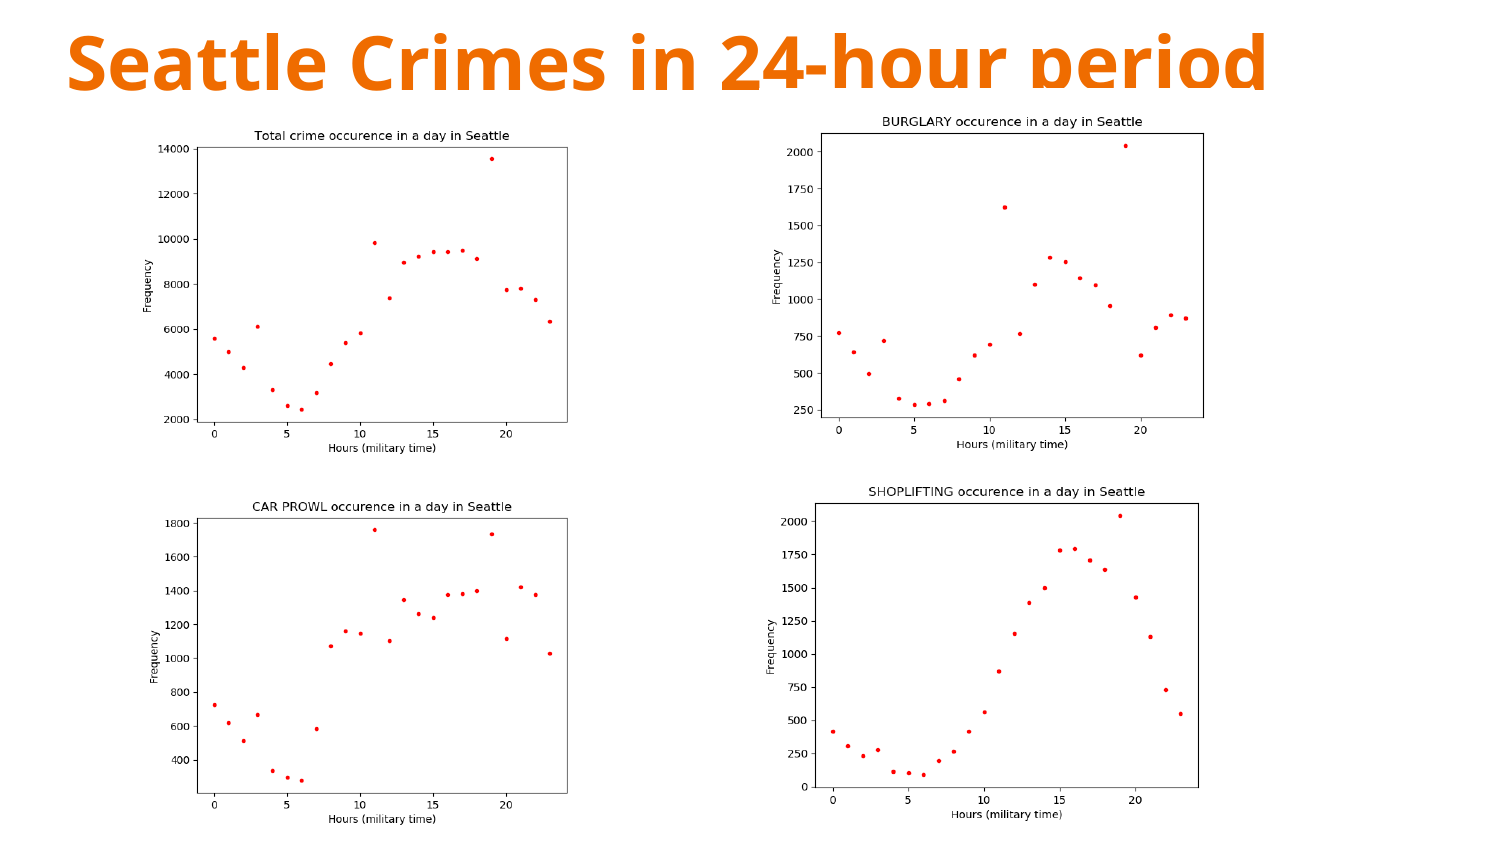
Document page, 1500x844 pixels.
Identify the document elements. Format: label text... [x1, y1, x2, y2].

picture [136, 473, 614, 832]
picture [753, 88, 1252, 828]
picture [136, 103, 614, 461]
title Seattle Crimes in 24-hour period [51, 0, 1449, 116]
